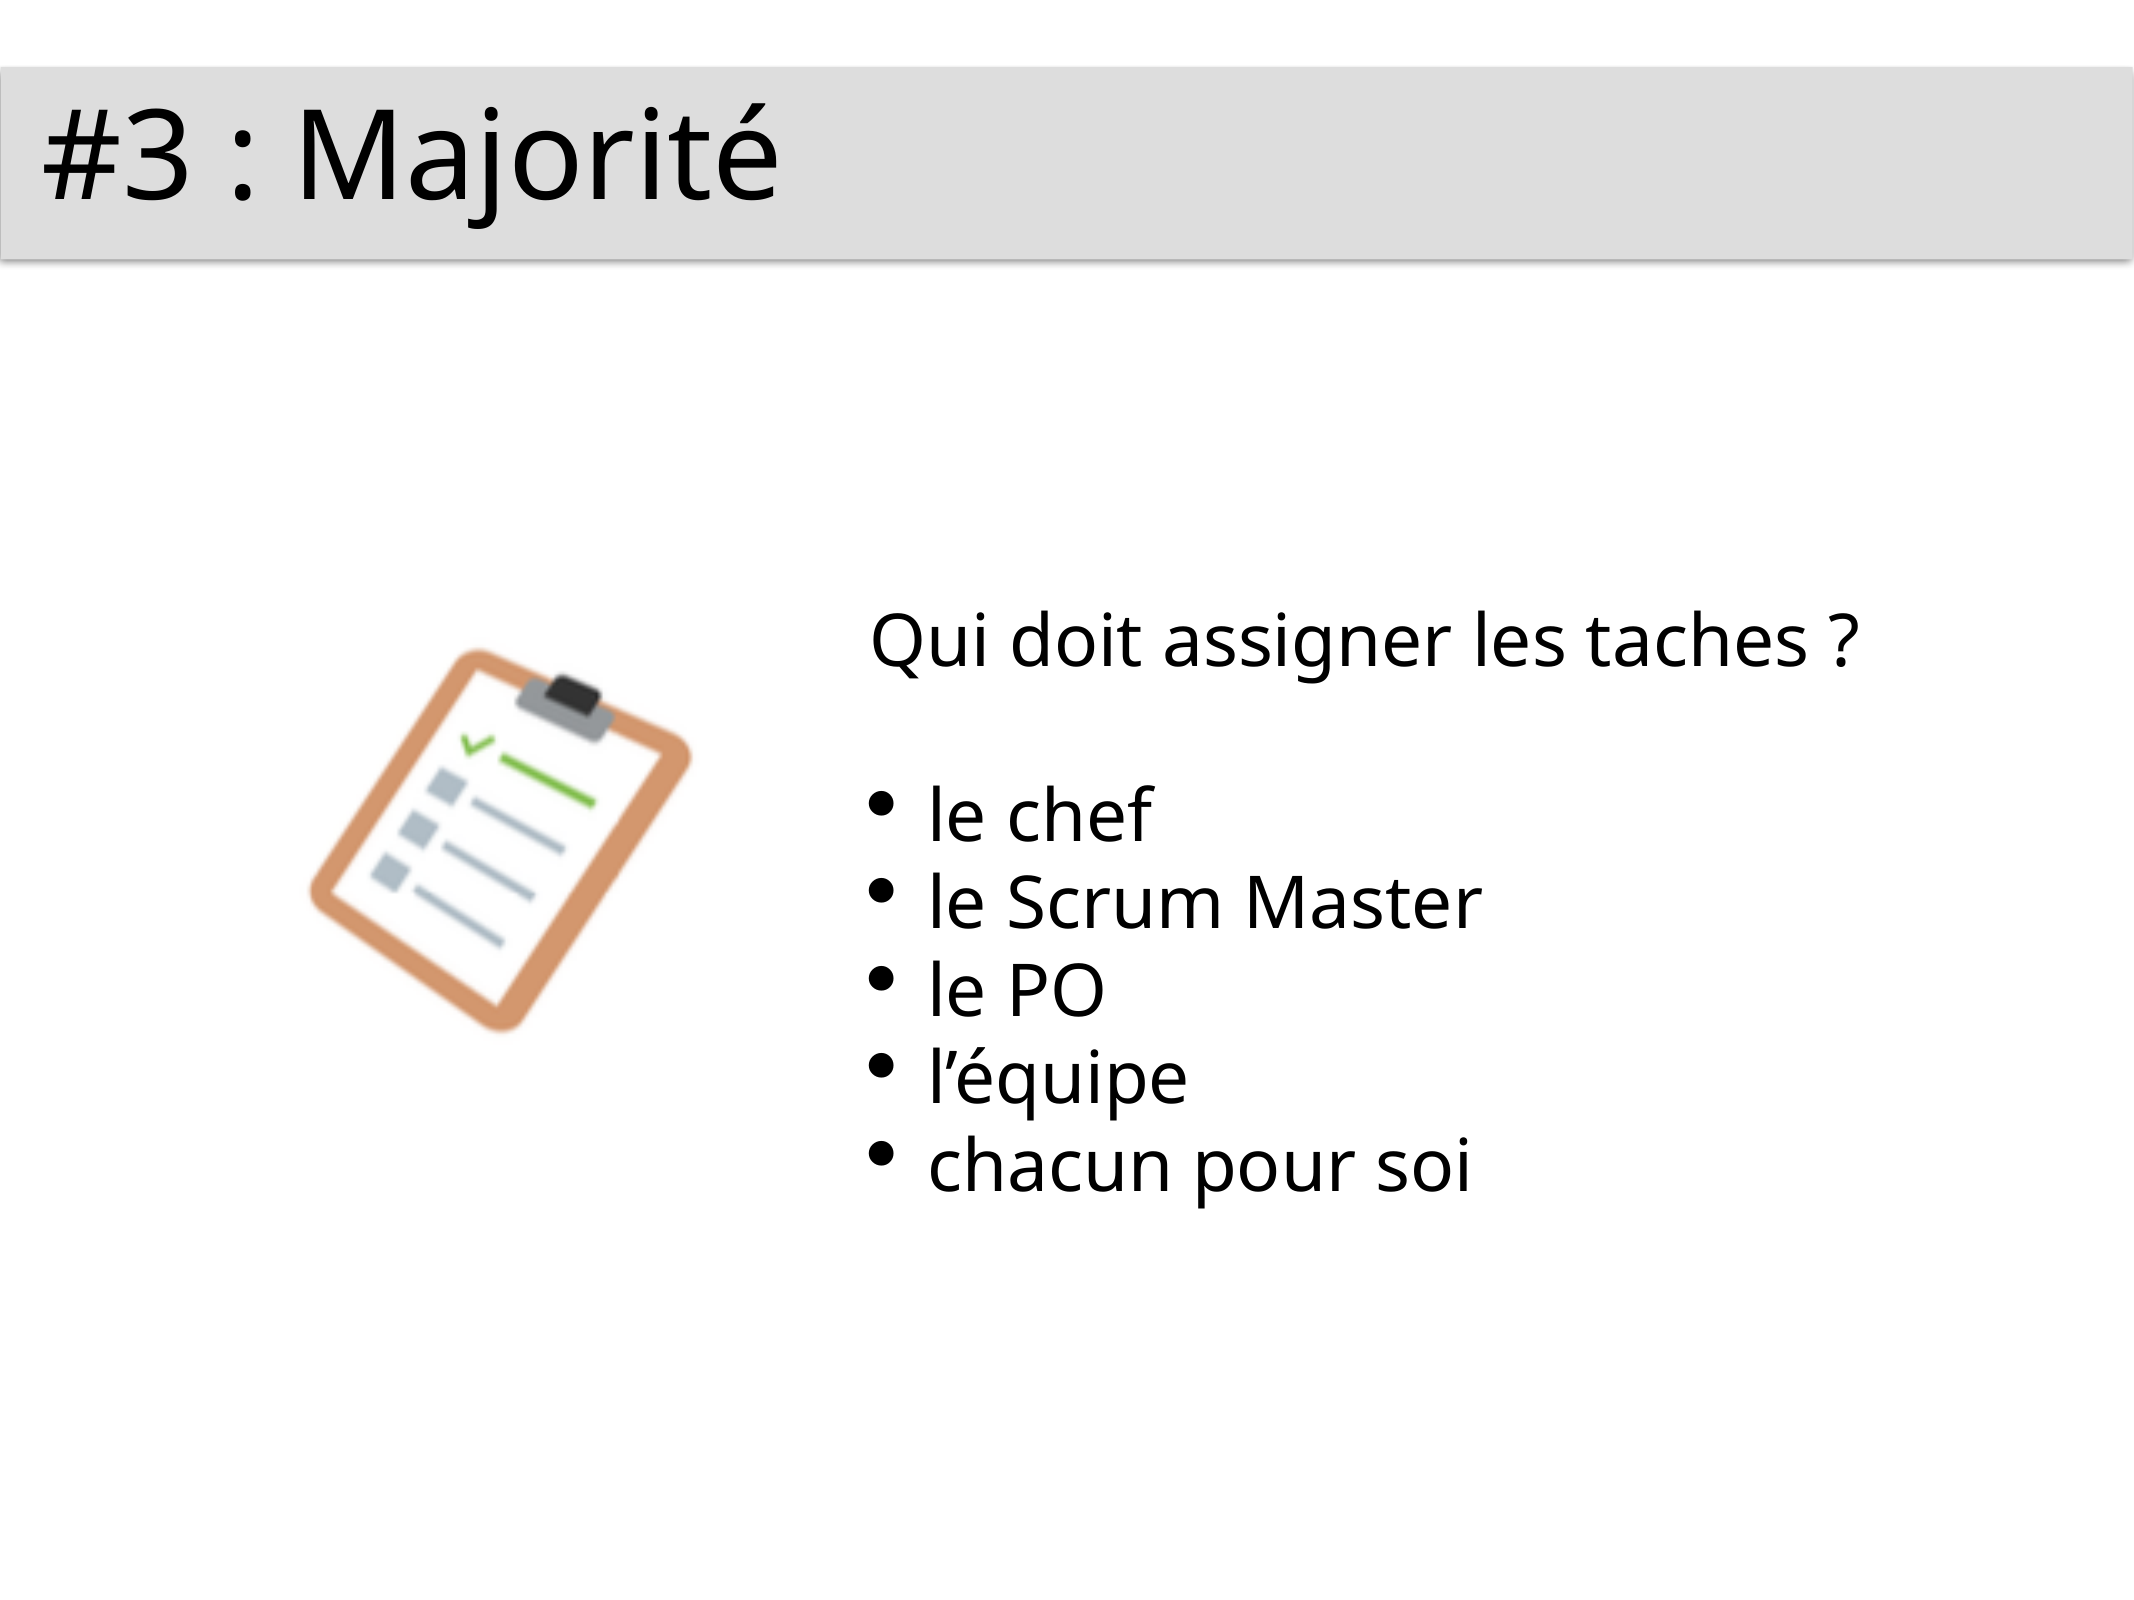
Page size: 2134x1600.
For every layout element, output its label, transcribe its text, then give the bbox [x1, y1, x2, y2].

text_box Qui doit assigner les taches ? le chef le Scrum Master le PO l’équipe chacun pour soi [861, 584, 2009, 1215]
text_box [0, 66, 2133, 260]
text_box #3 : Majorité [33, 66, 864, 233]
picture [271, 616, 750, 1071]
